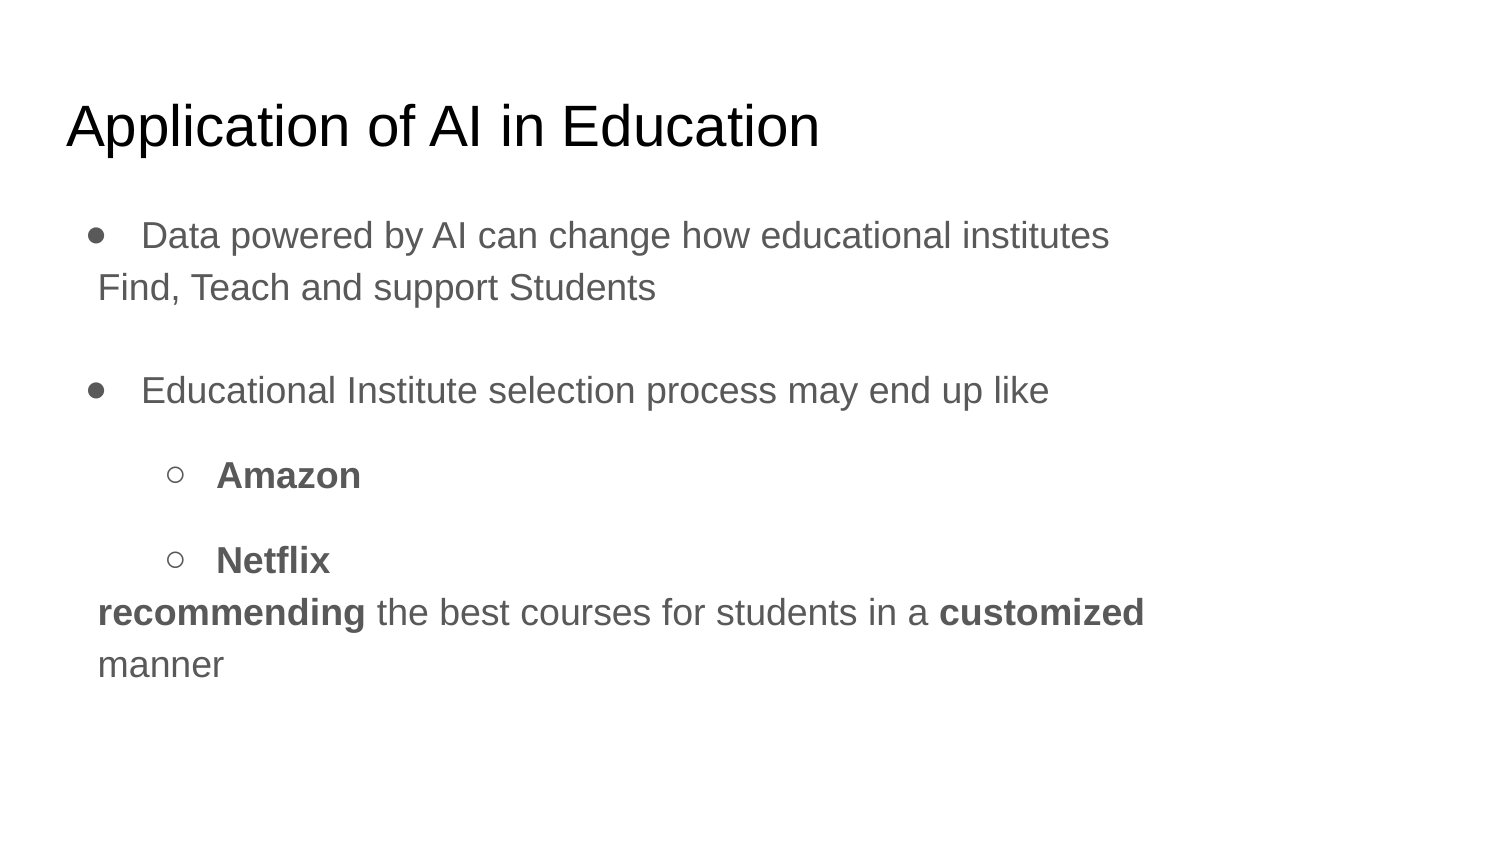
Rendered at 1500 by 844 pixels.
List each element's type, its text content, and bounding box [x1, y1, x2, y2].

text_box Data powered by AI can change how educational institutes Find, Teach and support Students Educational Institute selection process may end up like Amazon Netflix recommending the best courses for students in a customized manner [51, 189, 1449, 750]
text_box Application of AI in Education [51, 72, 1449, 167]
